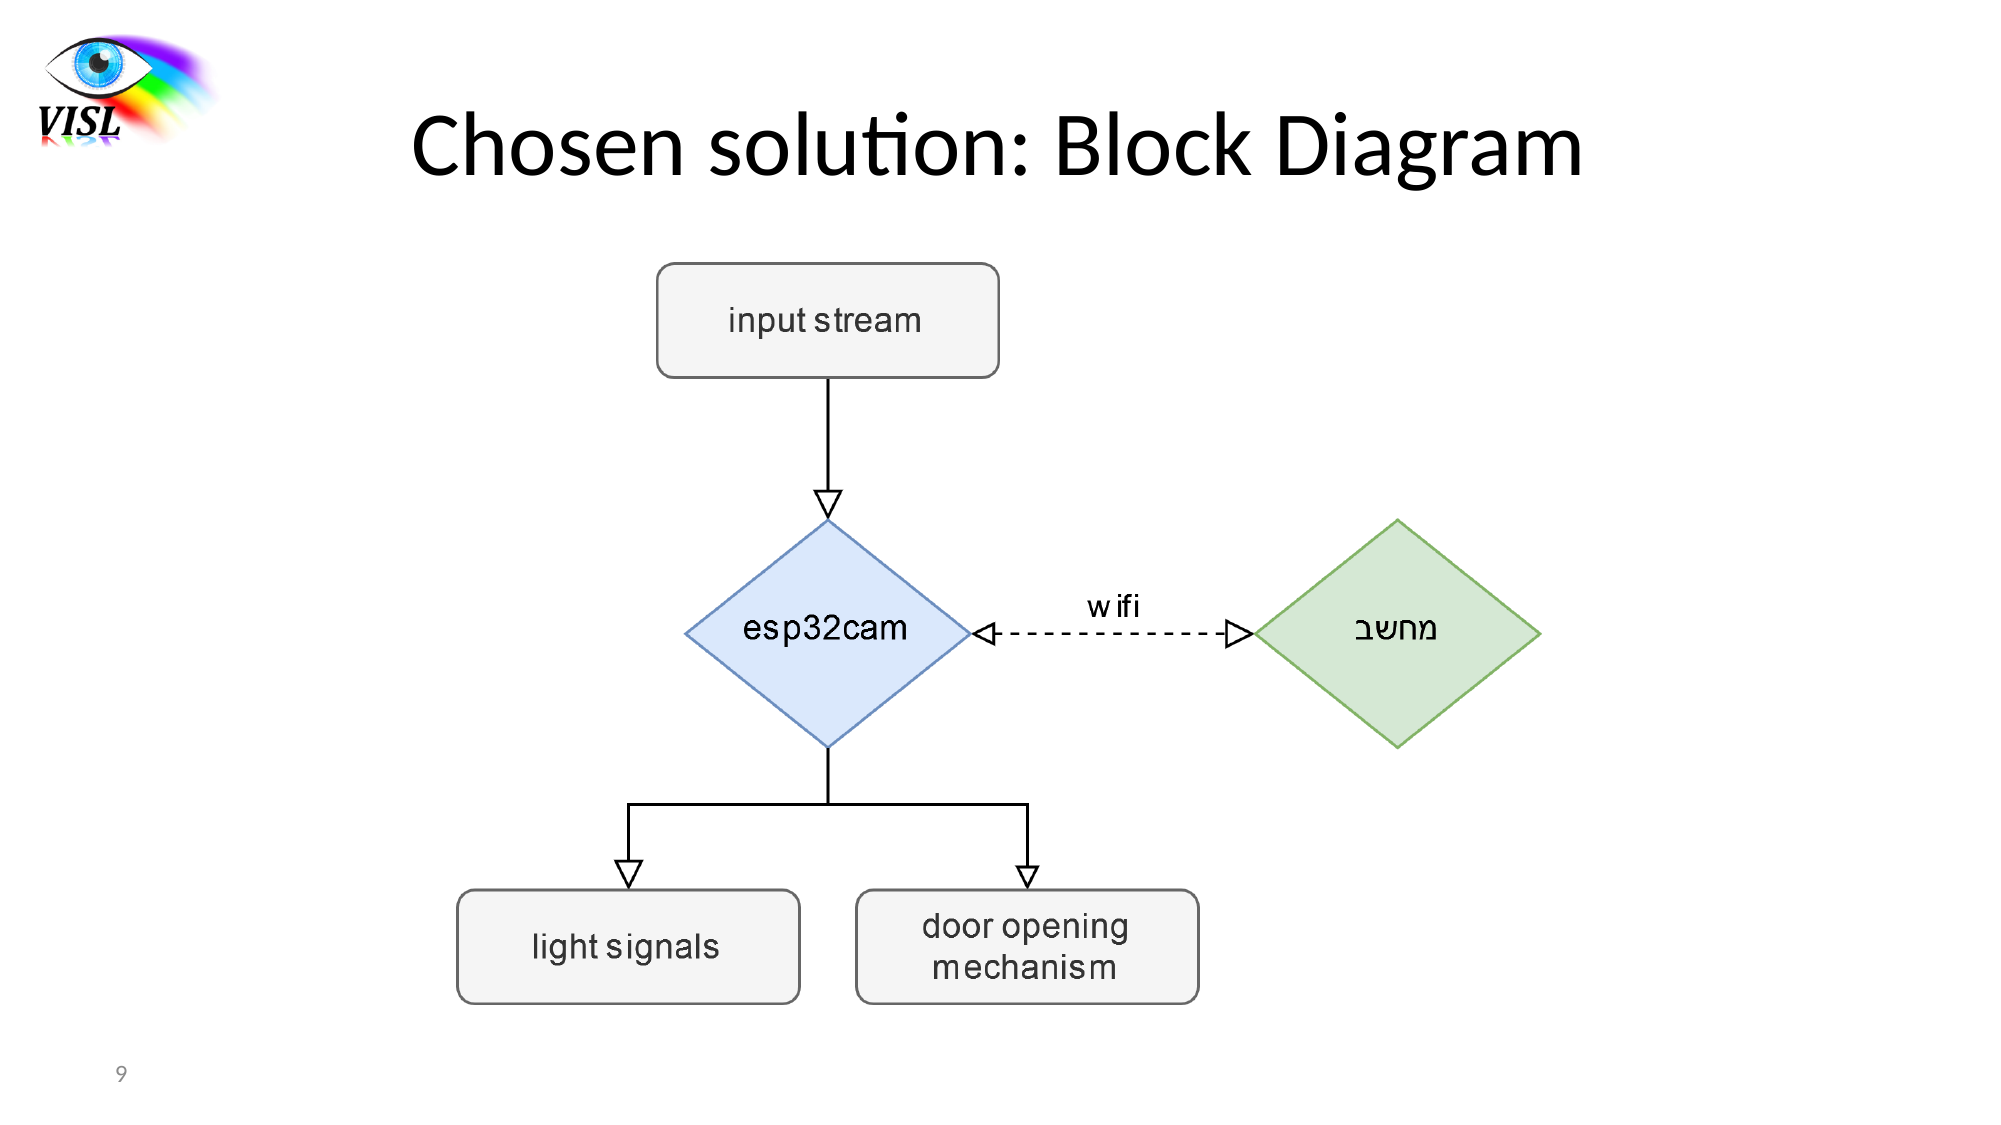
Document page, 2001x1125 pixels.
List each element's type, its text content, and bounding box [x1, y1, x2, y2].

slide_number 9 [99, 1042, 567, 1103]
picture [37, 30, 231, 151]
picture [455, 262, 1545, 1006]
title Chosen solution: Block Diagram [99, 45, 1900, 233]
